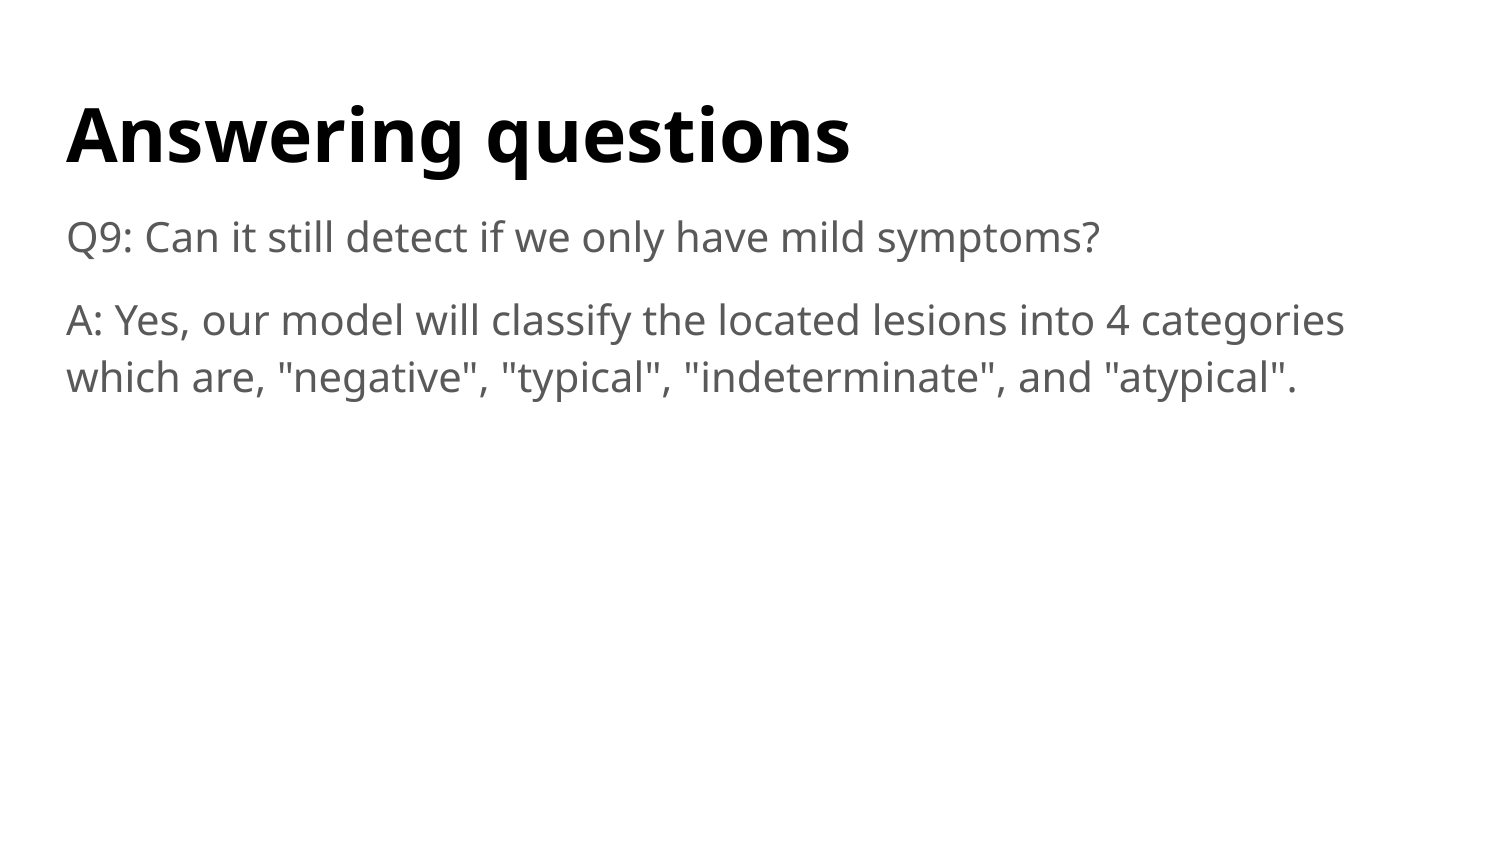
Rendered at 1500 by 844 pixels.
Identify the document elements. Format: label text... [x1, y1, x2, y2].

title Answering questions [51, 72, 1449, 167]
list Q9: Can it still detect if we only have mild symptoms? A: Yes, our model will classify the located lesions into 4 categories which are, "negative", "typical", "indeterminate", and "atypical". [51, 188, 1449, 739]
